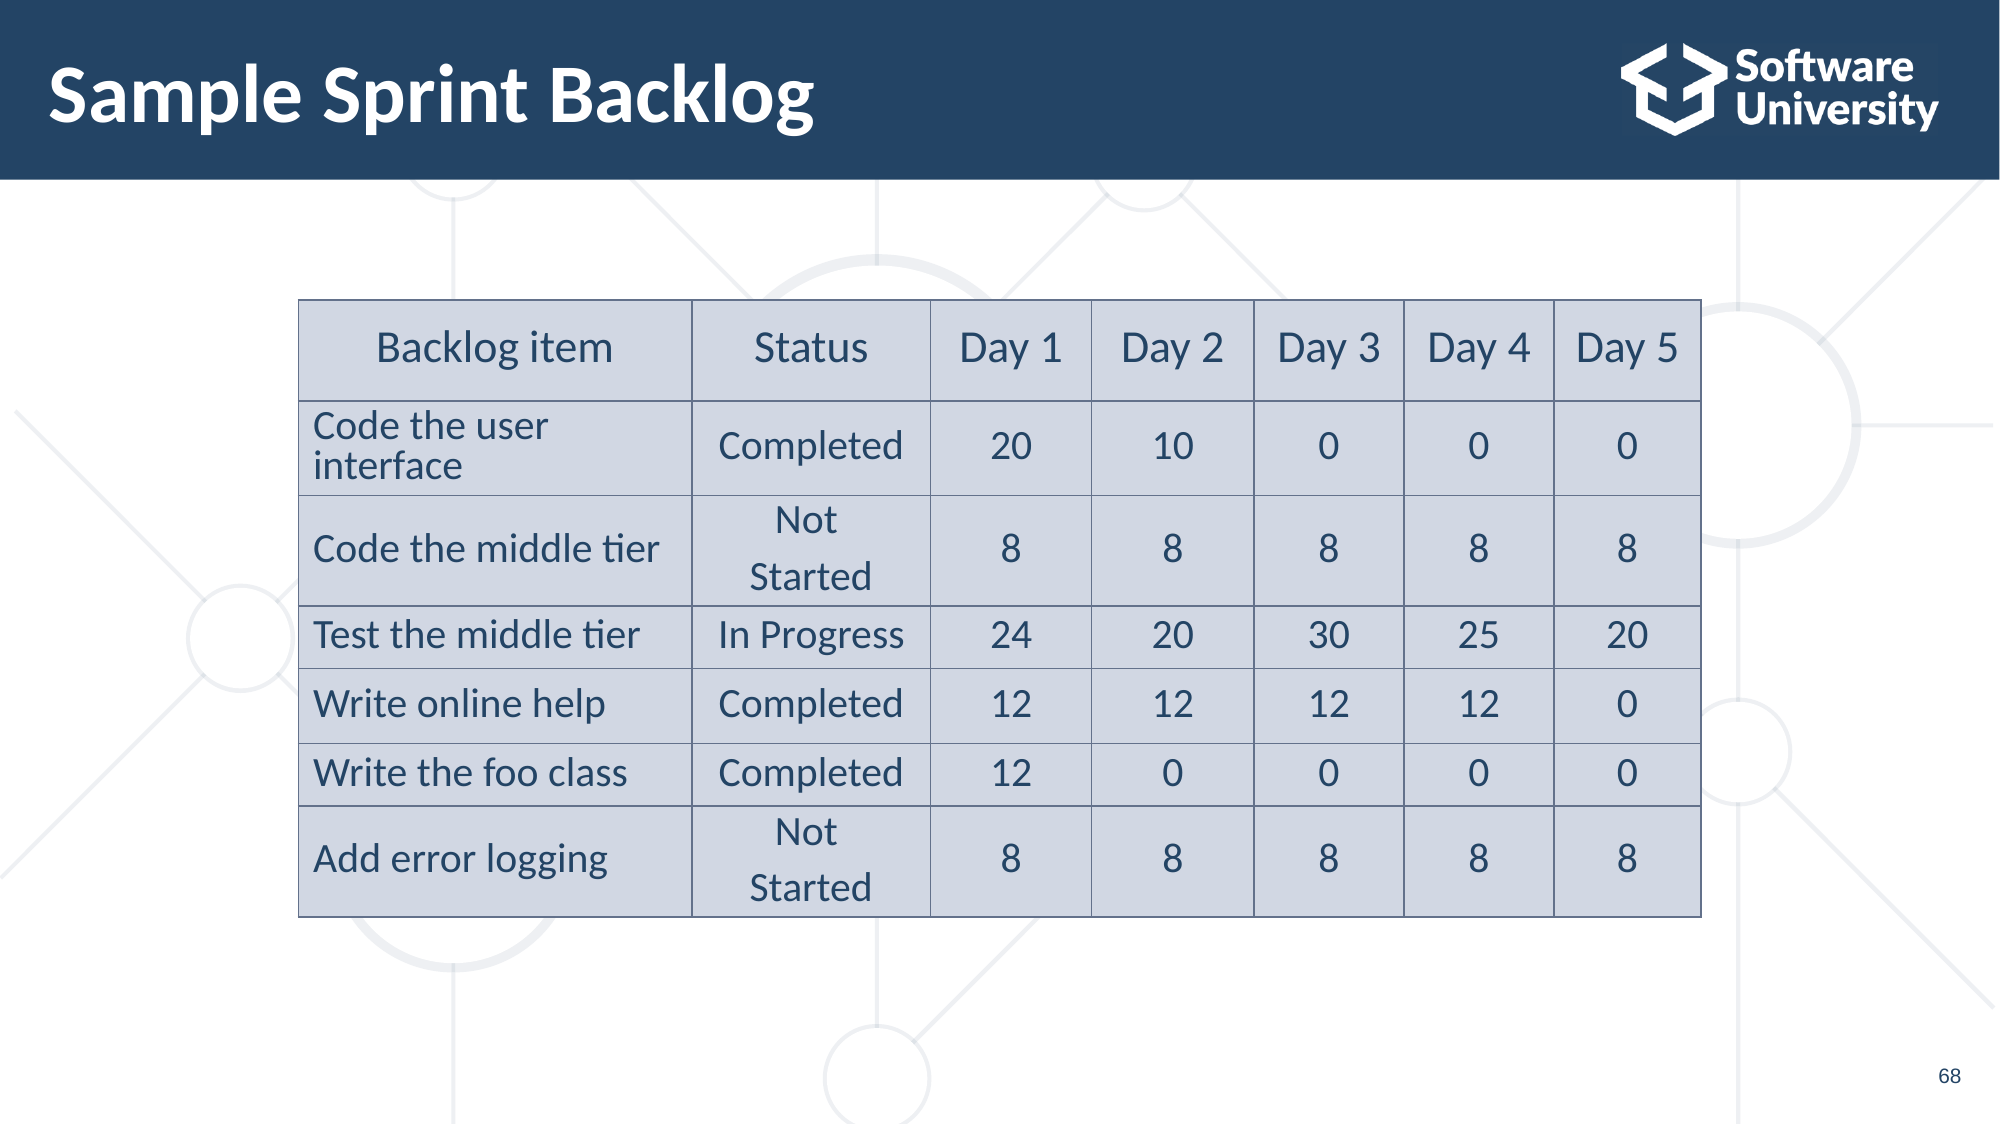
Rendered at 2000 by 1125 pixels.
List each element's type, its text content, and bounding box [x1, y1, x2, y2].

table_cell 0 [1555, 744, 1700, 805]
table_header Day 4 [1405, 301, 1553, 400]
table_header Day 5 [1555, 301, 1700, 400]
picture [1621, 43, 1939, 136]
table_cell 12 [1405, 669, 1553, 743]
table_cell Completed [693, 669, 930, 743]
table_cell 24 [931, 607, 1091, 668]
table_cell Test the middle tier [299, 607, 691, 668]
table_cell 0 [1555, 669, 1700, 743]
table_cell Code the user interface [299, 402, 691, 495]
slide_number 68 [1896, 1049, 1968, 1101]
table_cell 0 [1405, 744, 1553, 805]
table_cell Completed [693, 744, 930, 805]
table_cell 0 [1255, 744, 1403, 805]
table_cell Completed [693, 402, 930, 495]
table_header Status [693, 301, 930, 400]
table_cell 25 [1405, 607, 1553, 668]
table_header Day 3 [1255, 301, 1403, 400]
table_cell 8 [931, 496, 1091, 605]
table_cell 8 [1092, 496, 1253, 605]
table_cell 20 [1555, 607, 1700, 668]
table_cell 8 [1255, 807, 1403, 916]
table_cell Add error logging [299, 807, 691, 916]
table_cell Not Started [693, 807, 930, 916]
title Sample Sprint Backlog [31, 16, 1591, 162]
table_cell 12 [1255, 669, 1403, 743]
table_cell Write the foo class [299, 744, 691, 805]
table_cell 8 [1405, 496, 1553, 605]
table_cell 0 [1092, 744, 1253, 805]
table_cell In Progress [693, 607, 930, 668]
table_cell 30 [1255, 607, 1403, 668]
table_cell 10 [1092, 402, 1253, 495]
table_cell 12 [1092, 669, 1253, 743]
table_header Day 2 [1092, 301, 1253, 400]
table_cell Not Started [693, 496, 930, 605]
table_cell Code the middle tier [299, 496, 691, 605]
table_cell 8 [931, 807, 1091, 916]
table_cell 0 [1405, 402, 1553, 495]
table_cell 12 [931, 669, 1091, 743]
table_header Backlog item [299, 301, 691, 400]
table_cell 8 [1555, 496, 1700, 605]
table_cell 20 [1092, 607, 1253, 668]
table_cell 12 [931, 744, 1091, 805]
table_cell 0 [1555, 402, 1700, 495]
table_cell 0 [1255, 402, 1403, 495]
table_cell Write online help [299, 669, 691, 743]
table_header Day 1 [931, 301, 1091, 400]
table_cell 8 [1255, 496, 1403, 605]
table_cell 20 [931, 402, 1091, 495]
table_cell 8 [1092, 807, 1253, 916]
table_cell 8 [1405, 807, 1553, 916]
table_cell 8 [1555, 807, 1700, 916]
